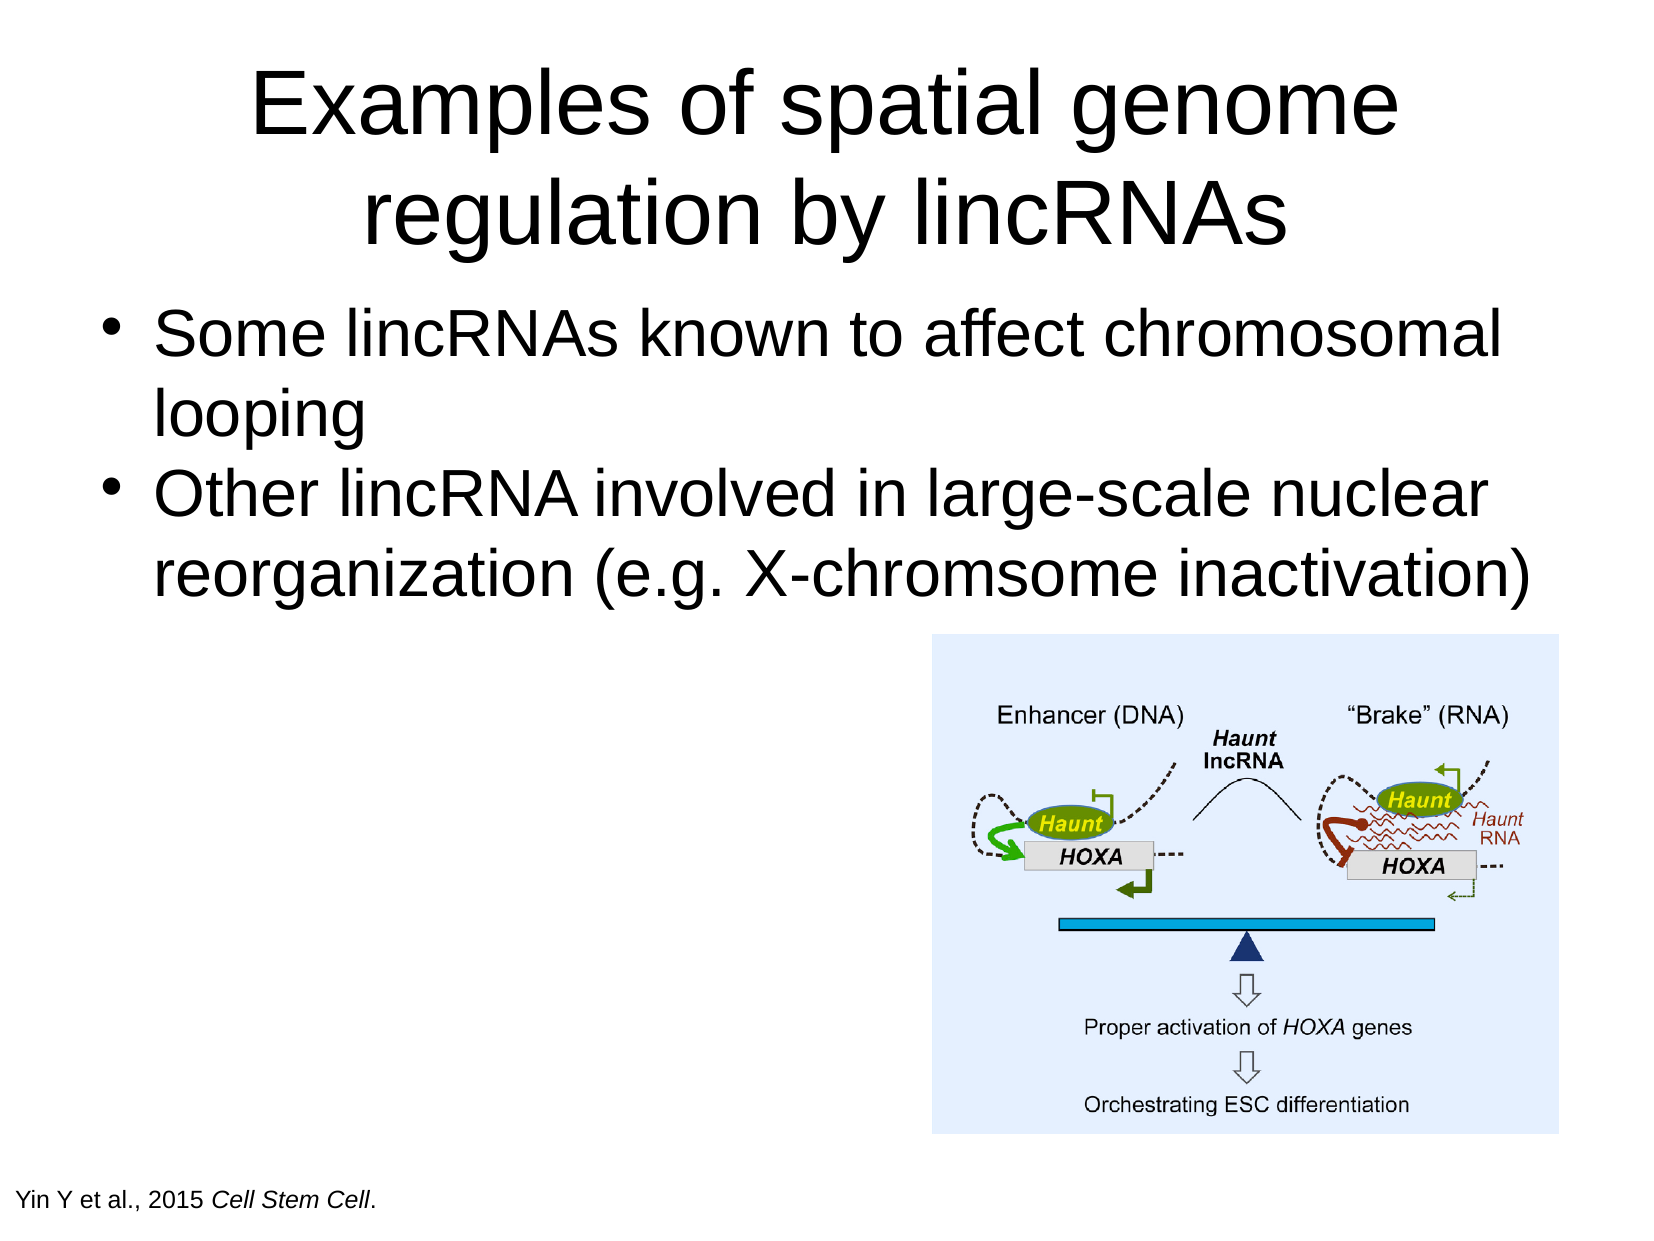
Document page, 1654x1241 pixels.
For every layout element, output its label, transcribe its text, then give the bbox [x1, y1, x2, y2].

picture [932, 633, 1559, 1134]
text_box Examples of spatial genome regulation by lincRNAs [82, 49, 1571, 257]
text_box Yin Y et al., 2015 Cell Stem Cell. [0, 1176, 1654, 1241]
text_box Some lincRNAs known to affect chromosomal looping Other lincRNA involved in large-scale nuclear reorganization (e.g. X-chromsome inactivation) [82, 290, 1571, 1009]
